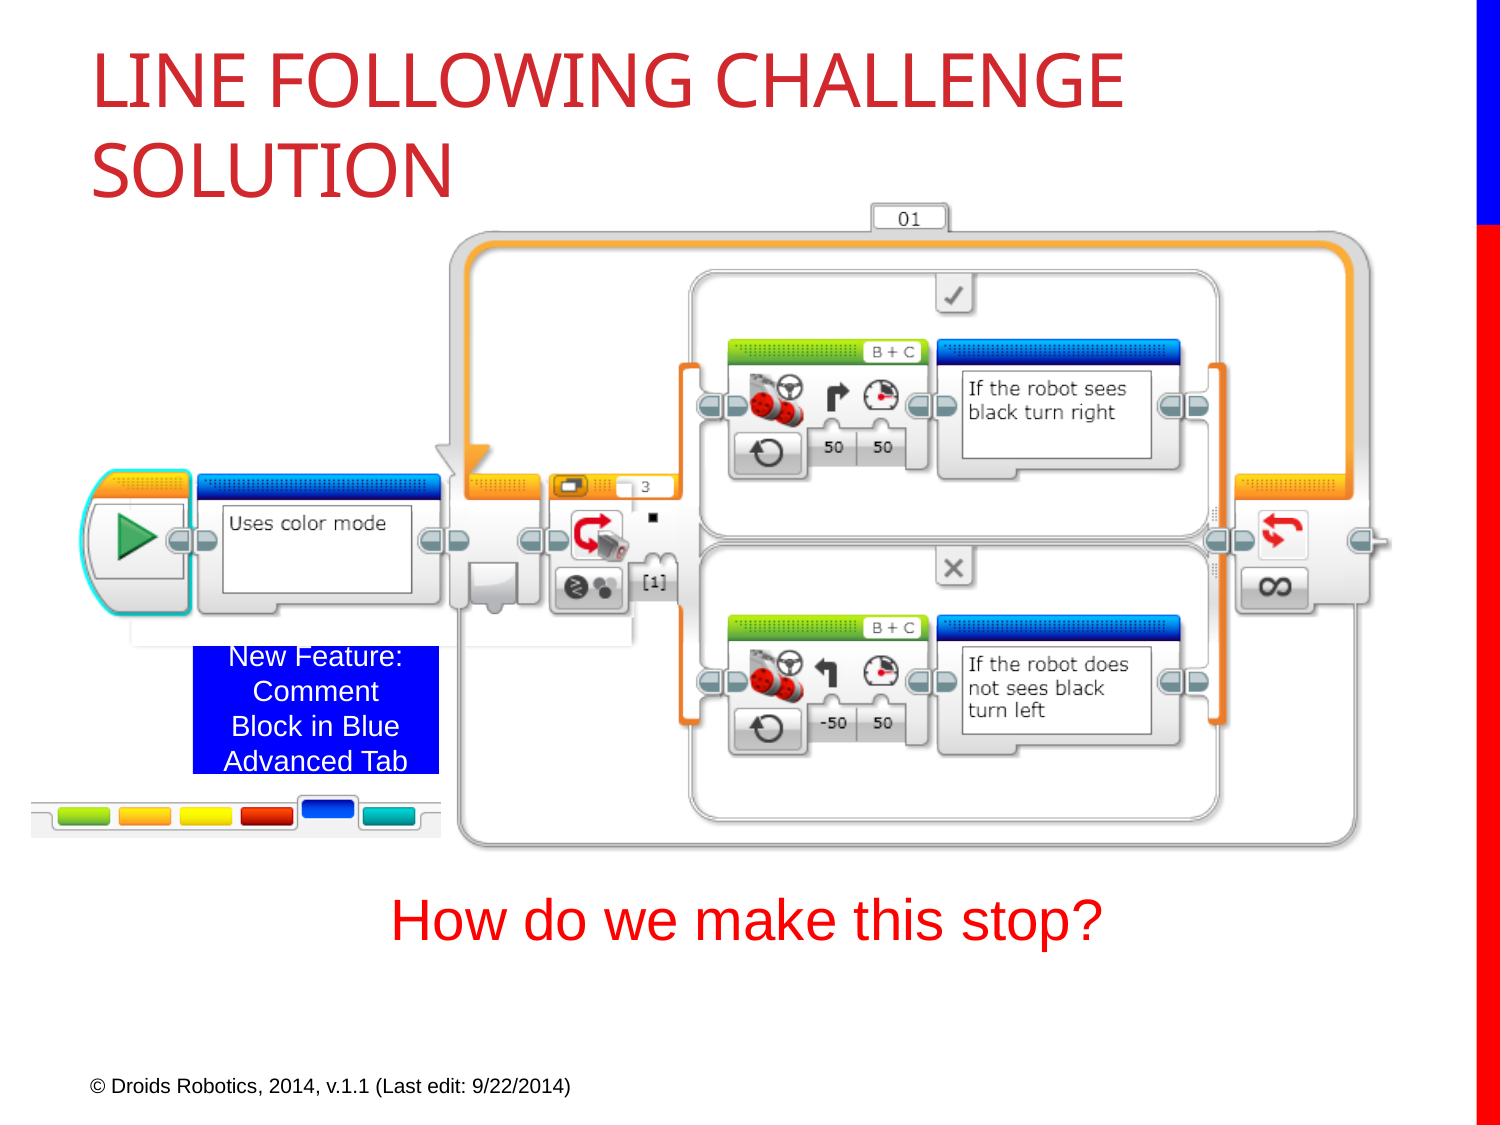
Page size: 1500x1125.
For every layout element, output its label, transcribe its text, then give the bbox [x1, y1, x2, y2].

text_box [30, 184, 1393, 892]
title LINE FOLLOWING CHALLENGE SOLUTION [75, 25, 1428, 250]
text_box How do we make this stop? [111, 897, 1384, 960]
footer © Droids Robotics, 2014, v.1.1 (Last edit: 9/22/2014) [75, 1065, 638, 1112]
